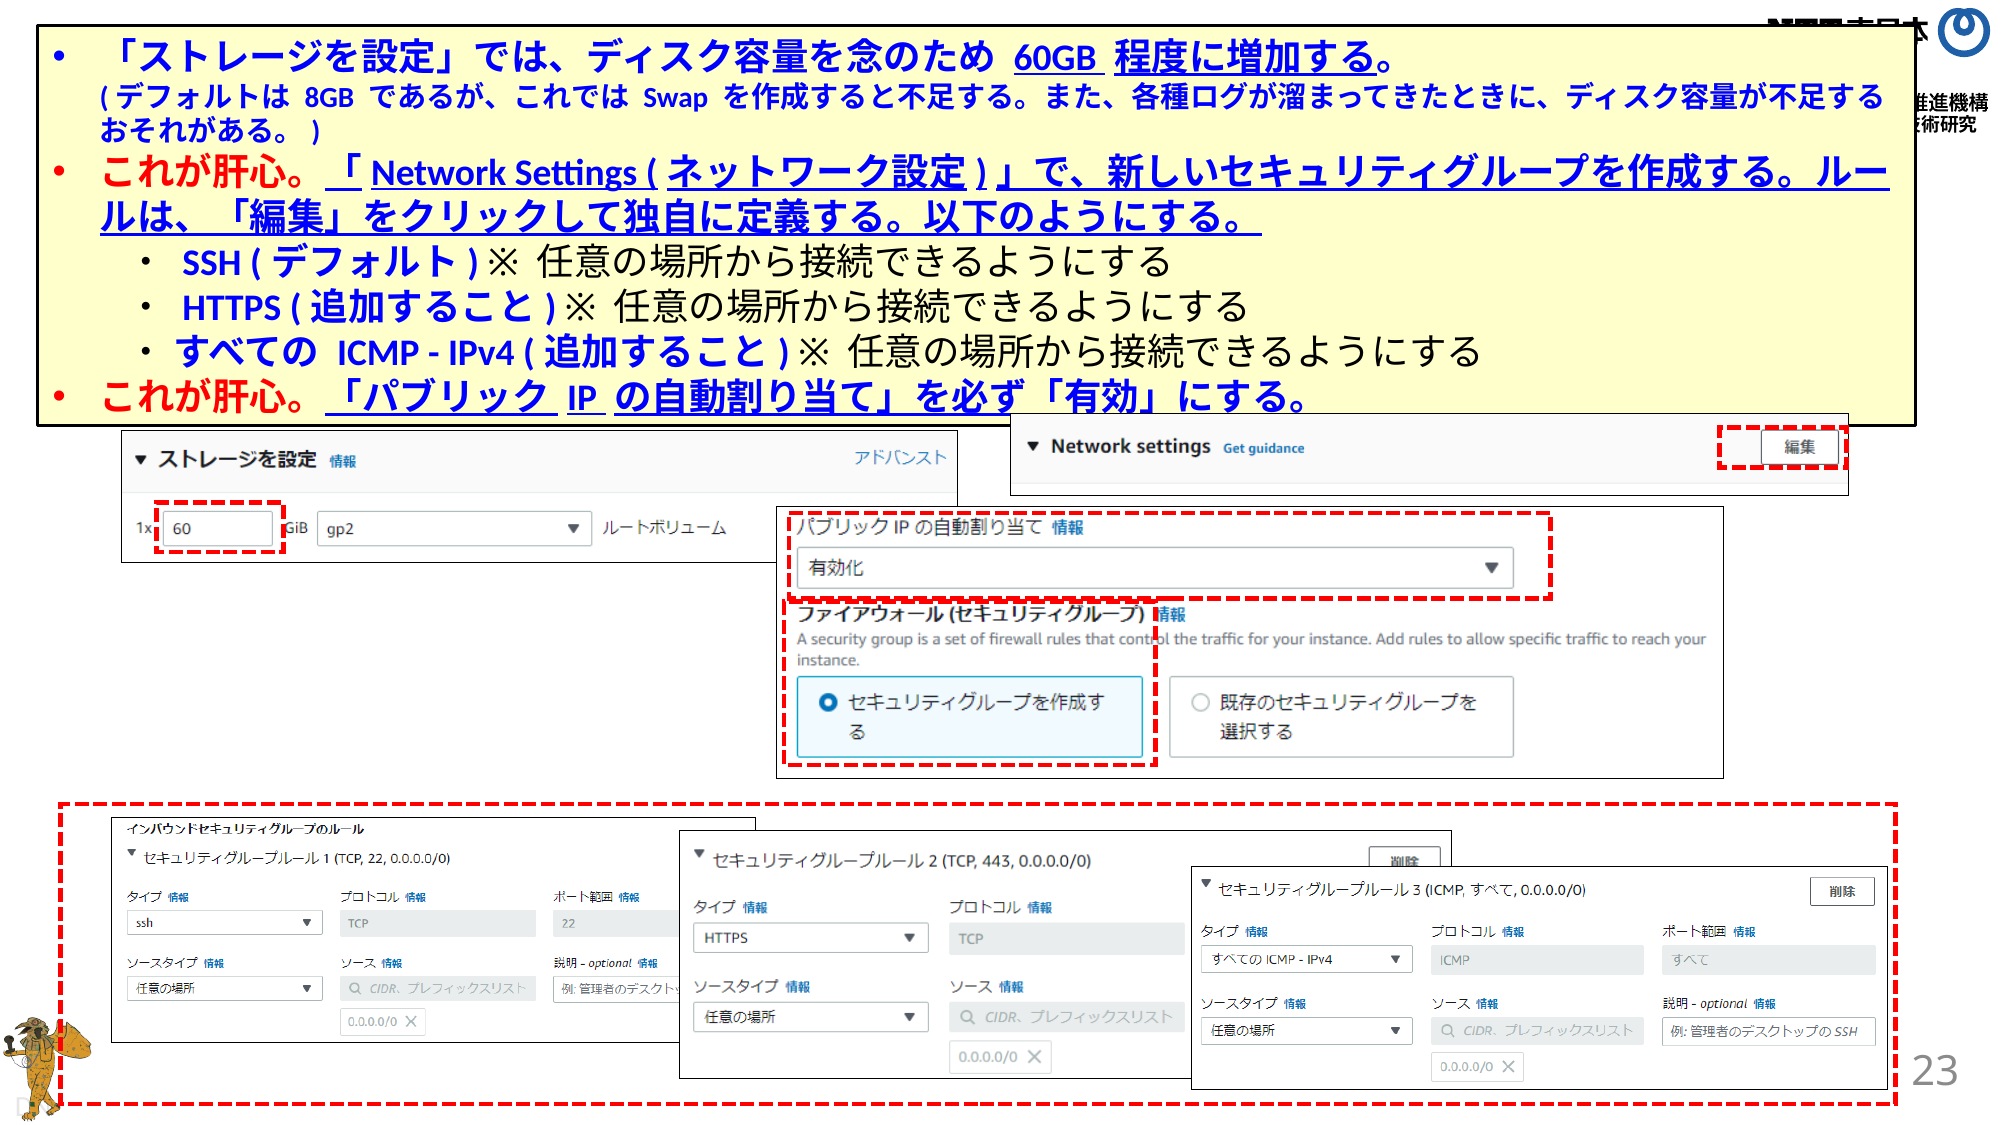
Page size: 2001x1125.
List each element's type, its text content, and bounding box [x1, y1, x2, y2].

picture [111, 817, 1888, 1090]
text_box [59, 803, 1897, 1105]
slide_number 23 [1896, 1042, 1975, 1103]
picture [121, 430, 1724, 779]
picture [1010, 413, 1849, 496]
text_box 「ストレージを設定」では、ディスク容量を念のため 60GB 程度に増加する。 (デフォルトは 8GB であるが、これでは Swap を作成すると不足する。また、各種ログが溜まってきたときに、ディスク容量が不足するおそれがある。) これが肝心。「Network Settings (ネットワーク設定)」で、新しいセキュリティグループを作成する。ルールは、「編集」をクリックして独自に定義する。以下のようにする。 ・ SSH (デフォルト) ※ 任意の場所から接続できるようにする ・ HTTPS (追加すること) ※ 任意の場所から接続できるようにする ・ すべての ICMP - IPv4 (追加すること) ※ 任意の場所から接続できるようにする これが肝心。「パブリック IP の自動割り当て」を必ず「有効」にする。 [37, 25, 1916, 426]
